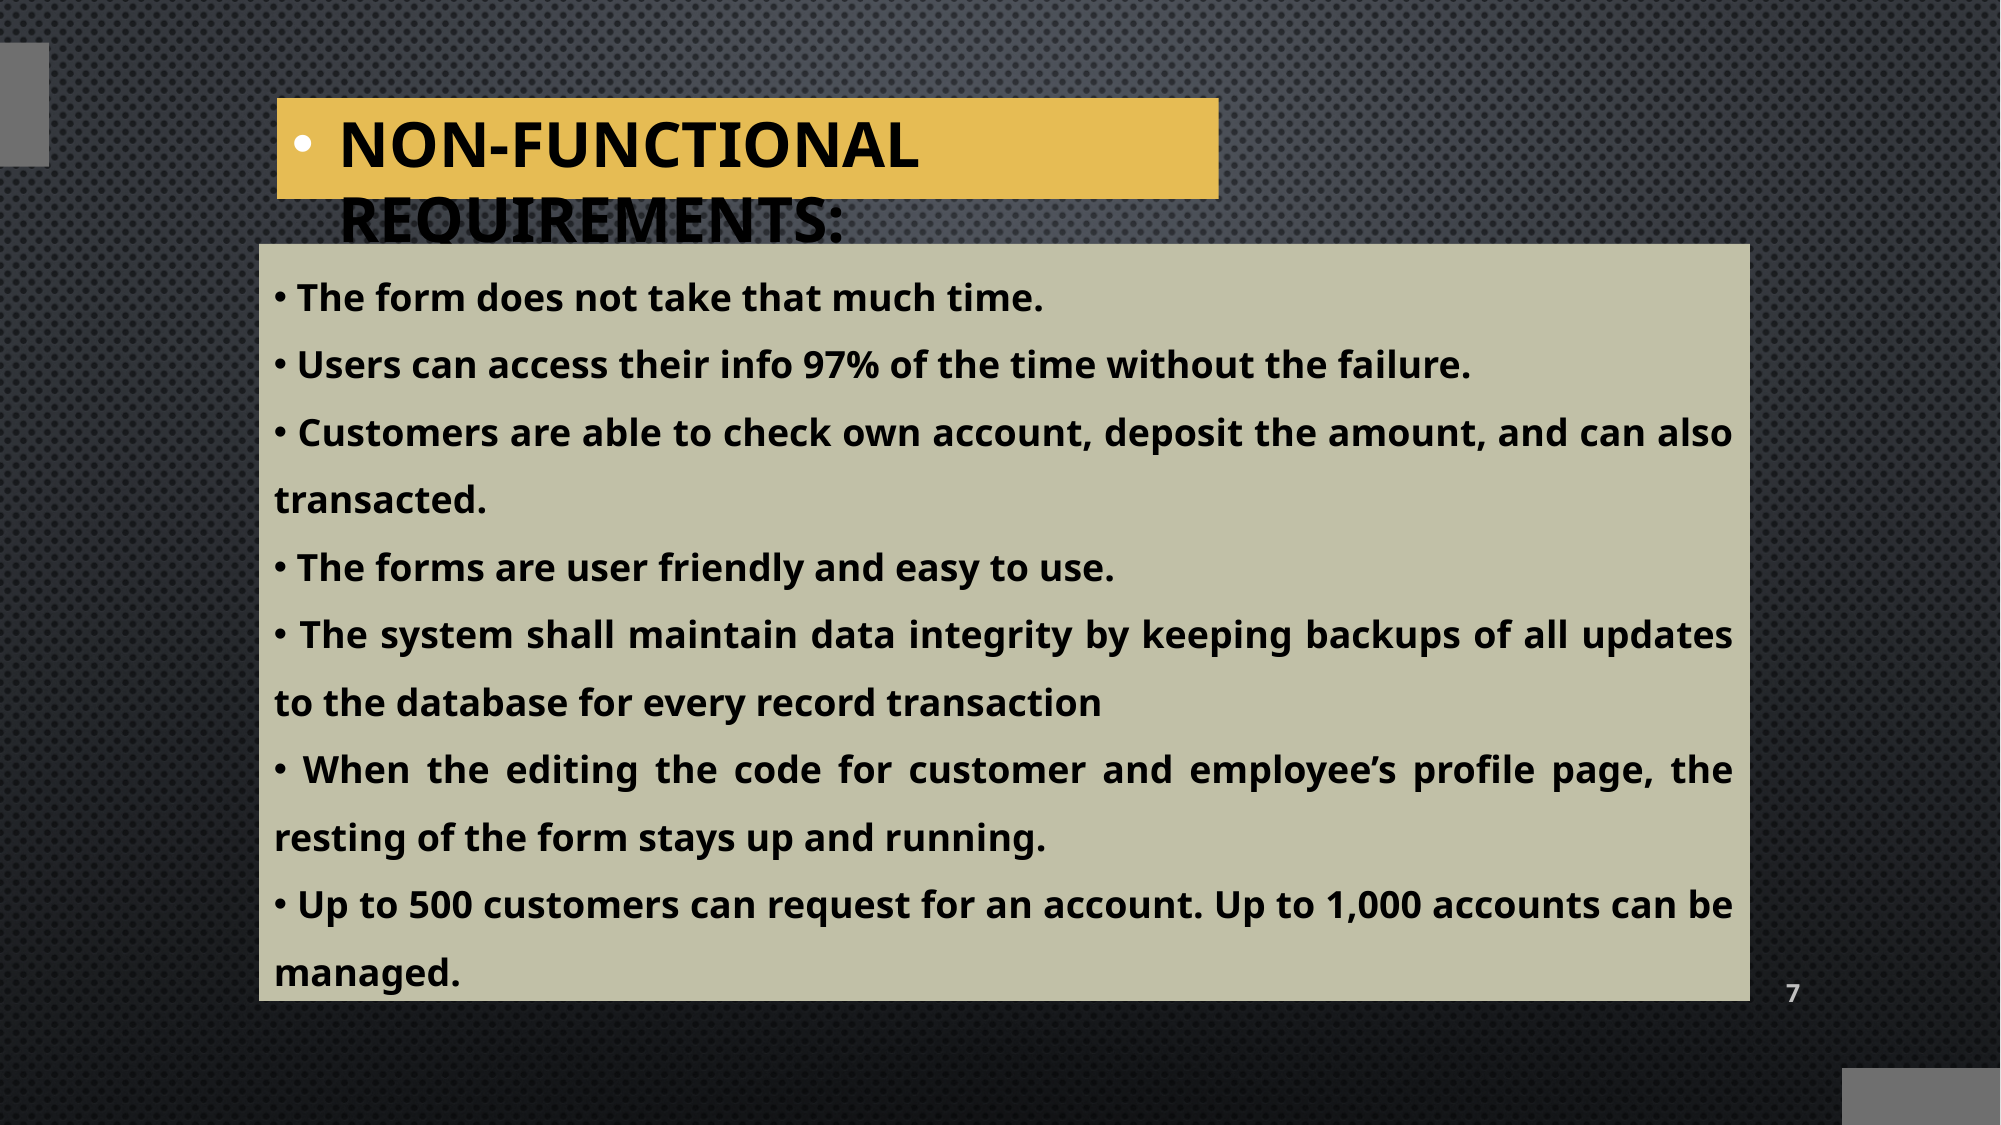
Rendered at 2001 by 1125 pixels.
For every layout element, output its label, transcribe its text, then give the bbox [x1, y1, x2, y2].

text_box Non-functional requirements: [277, 98, 1219, 199]
slide_number 7 [1724, 965, 1816, 1025]
text_box The form does not take that much time. Users can access their info 97% of the time without the failure. Customers are able to check own account, deposit the amount, and can also transacted. The forms are user friendly and easy to use. The system shall maintain data integrity by keeping backups of all updates to the database for every record transaction When the editing the code for customer and employee’s profile page, the resting of the form stays up and running. Up to 500 customers can request for an account. Up to 1,000 accounts can be managed. [259, 243, 1750, 1001]
